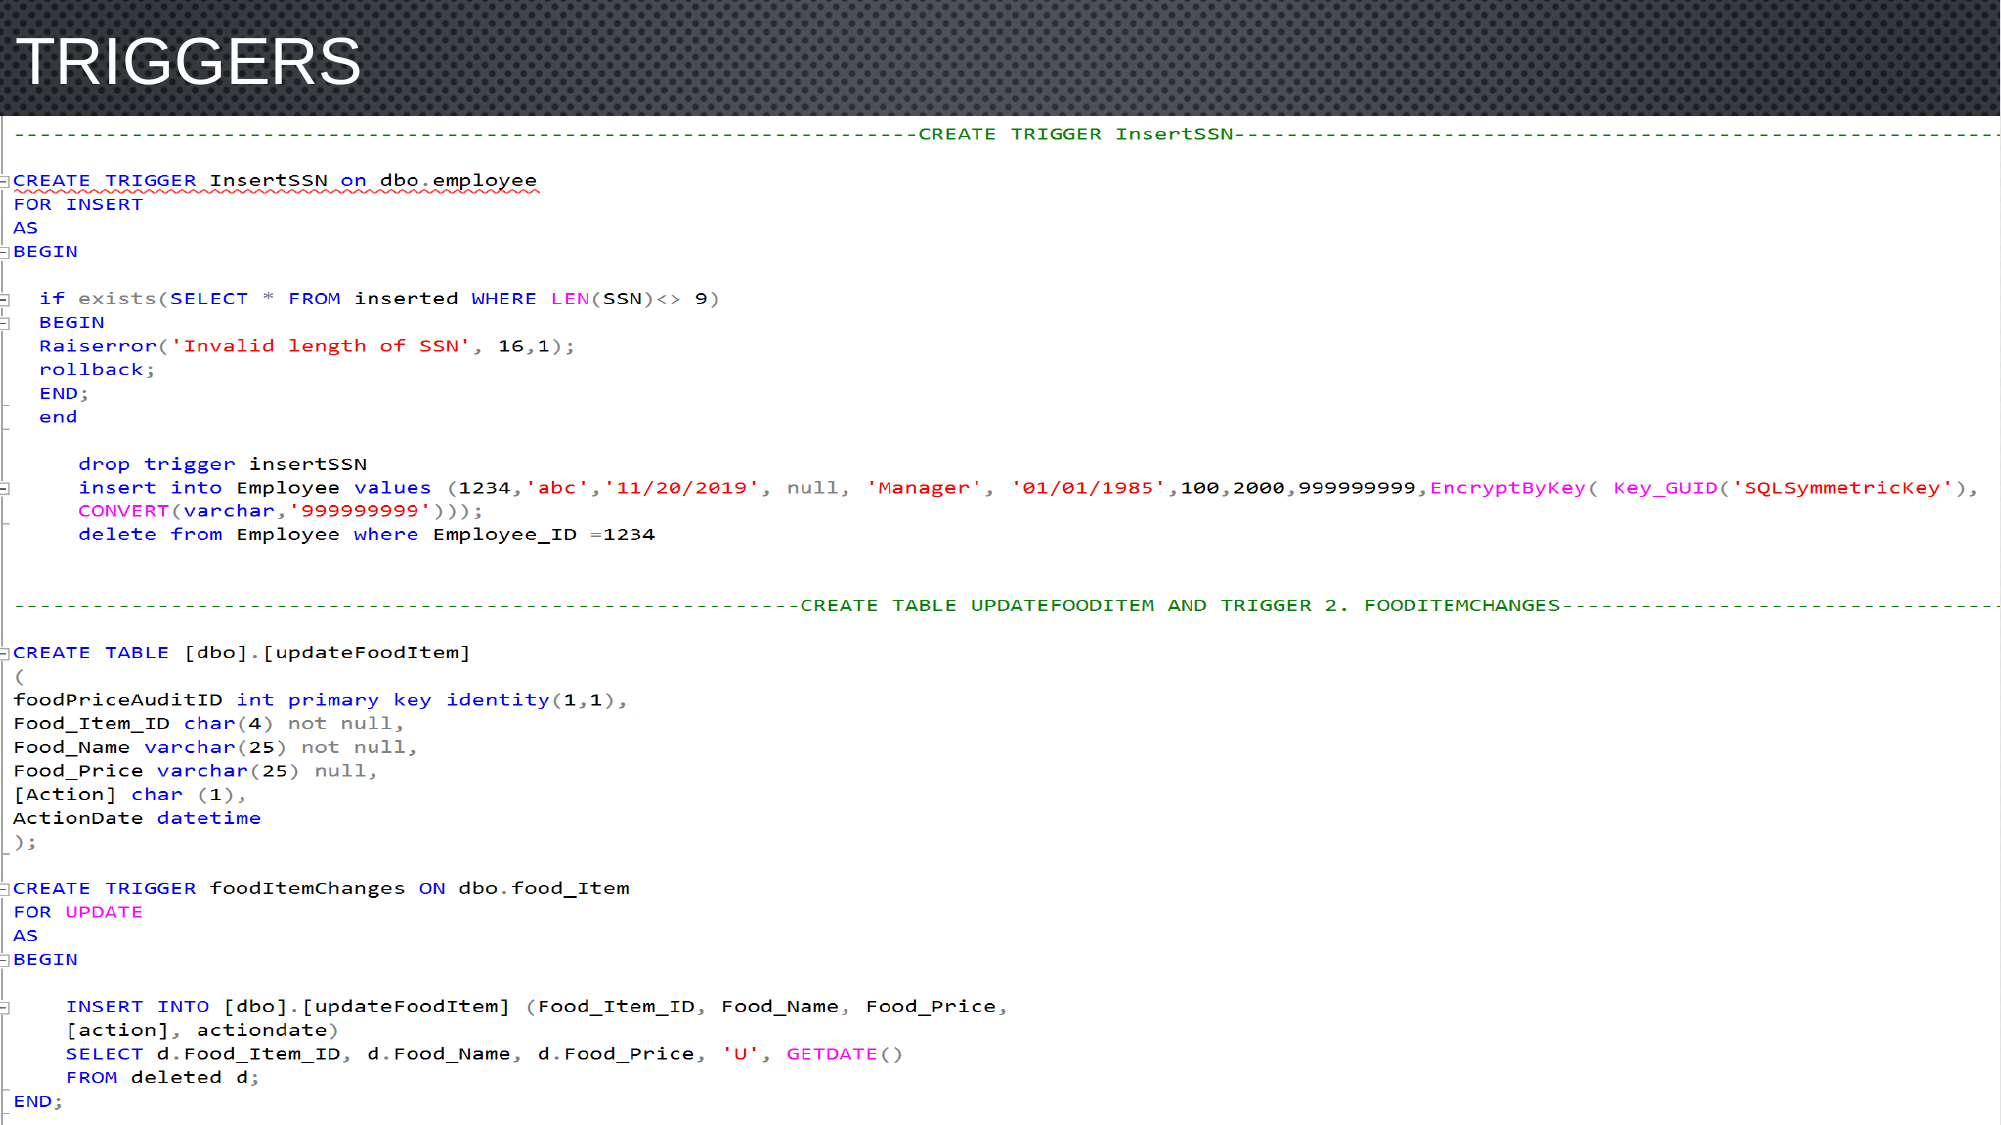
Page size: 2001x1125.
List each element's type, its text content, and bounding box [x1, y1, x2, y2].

picture [0, 115, 2000, 1125]
title TRIGGERS [0, 0, 1734, 115]
